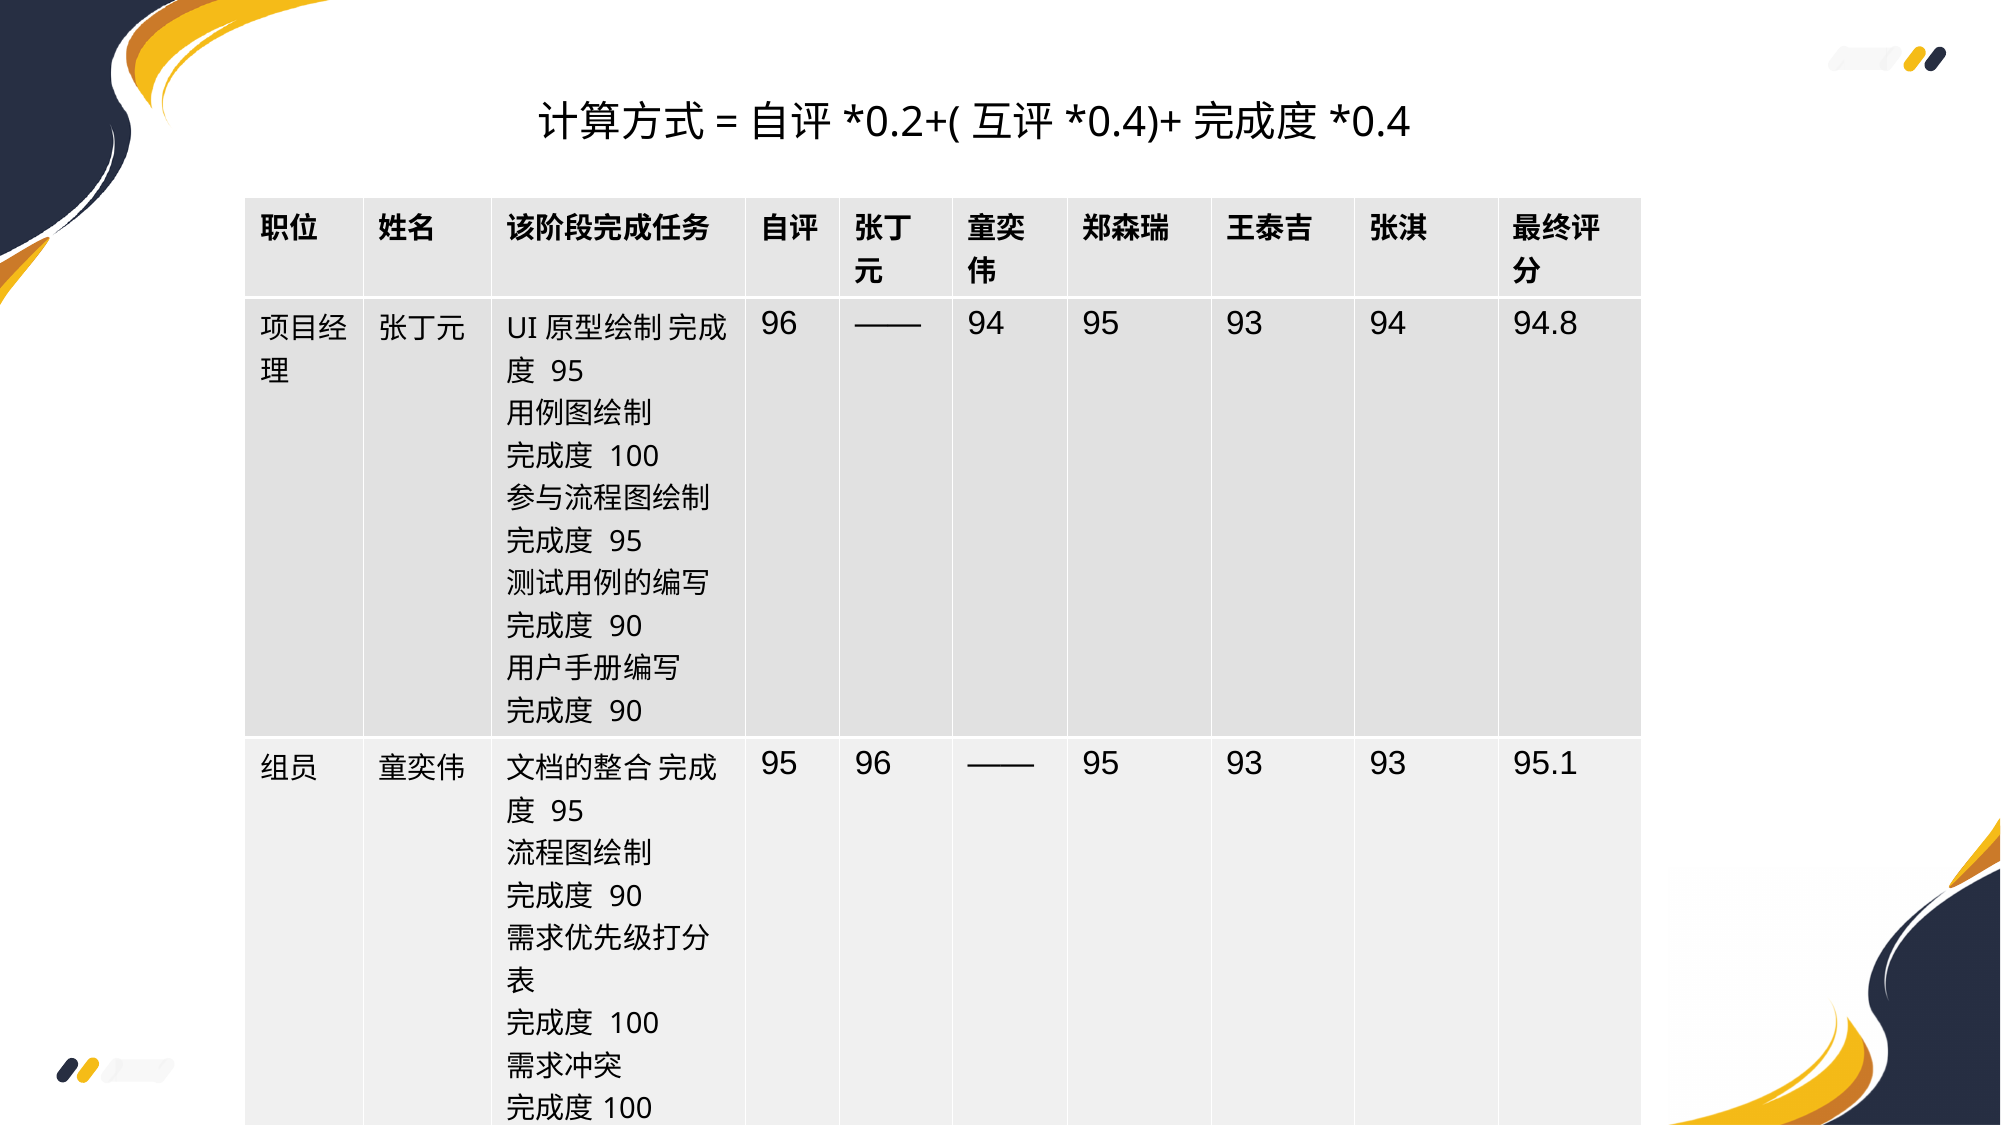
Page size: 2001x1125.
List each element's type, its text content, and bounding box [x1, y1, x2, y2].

table_cell 95 [746, 739, 839, 1125]
text_box 计算方式=自评*0.2+(互评*0.4)+完成度*0.4 [530, 86, 1565, 152]
table_cell 95 [1068, 739, 1211, 1125]
table_header 职位 [245, 198, 363, 296]
table_cell UI原型绘制 完成度 95 用例图绘制 完成度 100 参与流程图绘制 完成度 95 测试用例的编写 完成度 90 用户手册编写 完成度 90 [492, 299, 745, 736]
table_header 张淇 [1355, 198, 1498, 296]
picture [0, 0, 331, 258]
table_cell 94 [953, 299, 1067, 736]
table_cell 项目经理 [245, 299, 363, 736]
table_cell 95 [1068, 299, 1211, 736]
table_cell 93 [1212, 739, 1354, 1125]
table_cell —— [840, 299, 952, 736]
table_cell 95.1 [1499, 739, 1641, 1125]
table_header 最终评分 [1499, 198, 1641, 296]
table_cell —— [953, 739, 1067, 1125]
table_cell 93 [1212, 299, 1354, 736]
table_header 童奕伟 [953, 198, 1067, 296]
table_cell 童奕伟 [364, 739, 491, 1125]
table_cell 文档的整合 完成度 95 流程图绘制 完成度 90 需求优先级打分表 完成度 100 需求冲突 完成度100 [492, 739, 745, 1125]
table_cell 93 [1355, 739, 1498, 1125]
table_cell 组员 [245, 739, 363, 1125]
table_header 该阶段完成任务 [492, 198, 745, 296]
table_cell 张丁元 [364, 299, 491, 736]
table_header 张丁元 [840, 198, 952, 296]
table_header 自评 [746, 198, 839, 296]
table_cell 94.8 [1499, 299, 1641, 736]
table_header 王泰吉 [1212, 198, 1354, 296]
table_cell 94 [1355, 299, 1498, 736]
table_header 郑森瑞 [1068, 198, 1211, 296]
table_header 姓名 [364, 198, 491, 296]
picture [1669, 868, 2000, 1125]
table_cell 96 [840, 739, 952, 1125]
table_cell 96 [746, 299, 839, 736]
